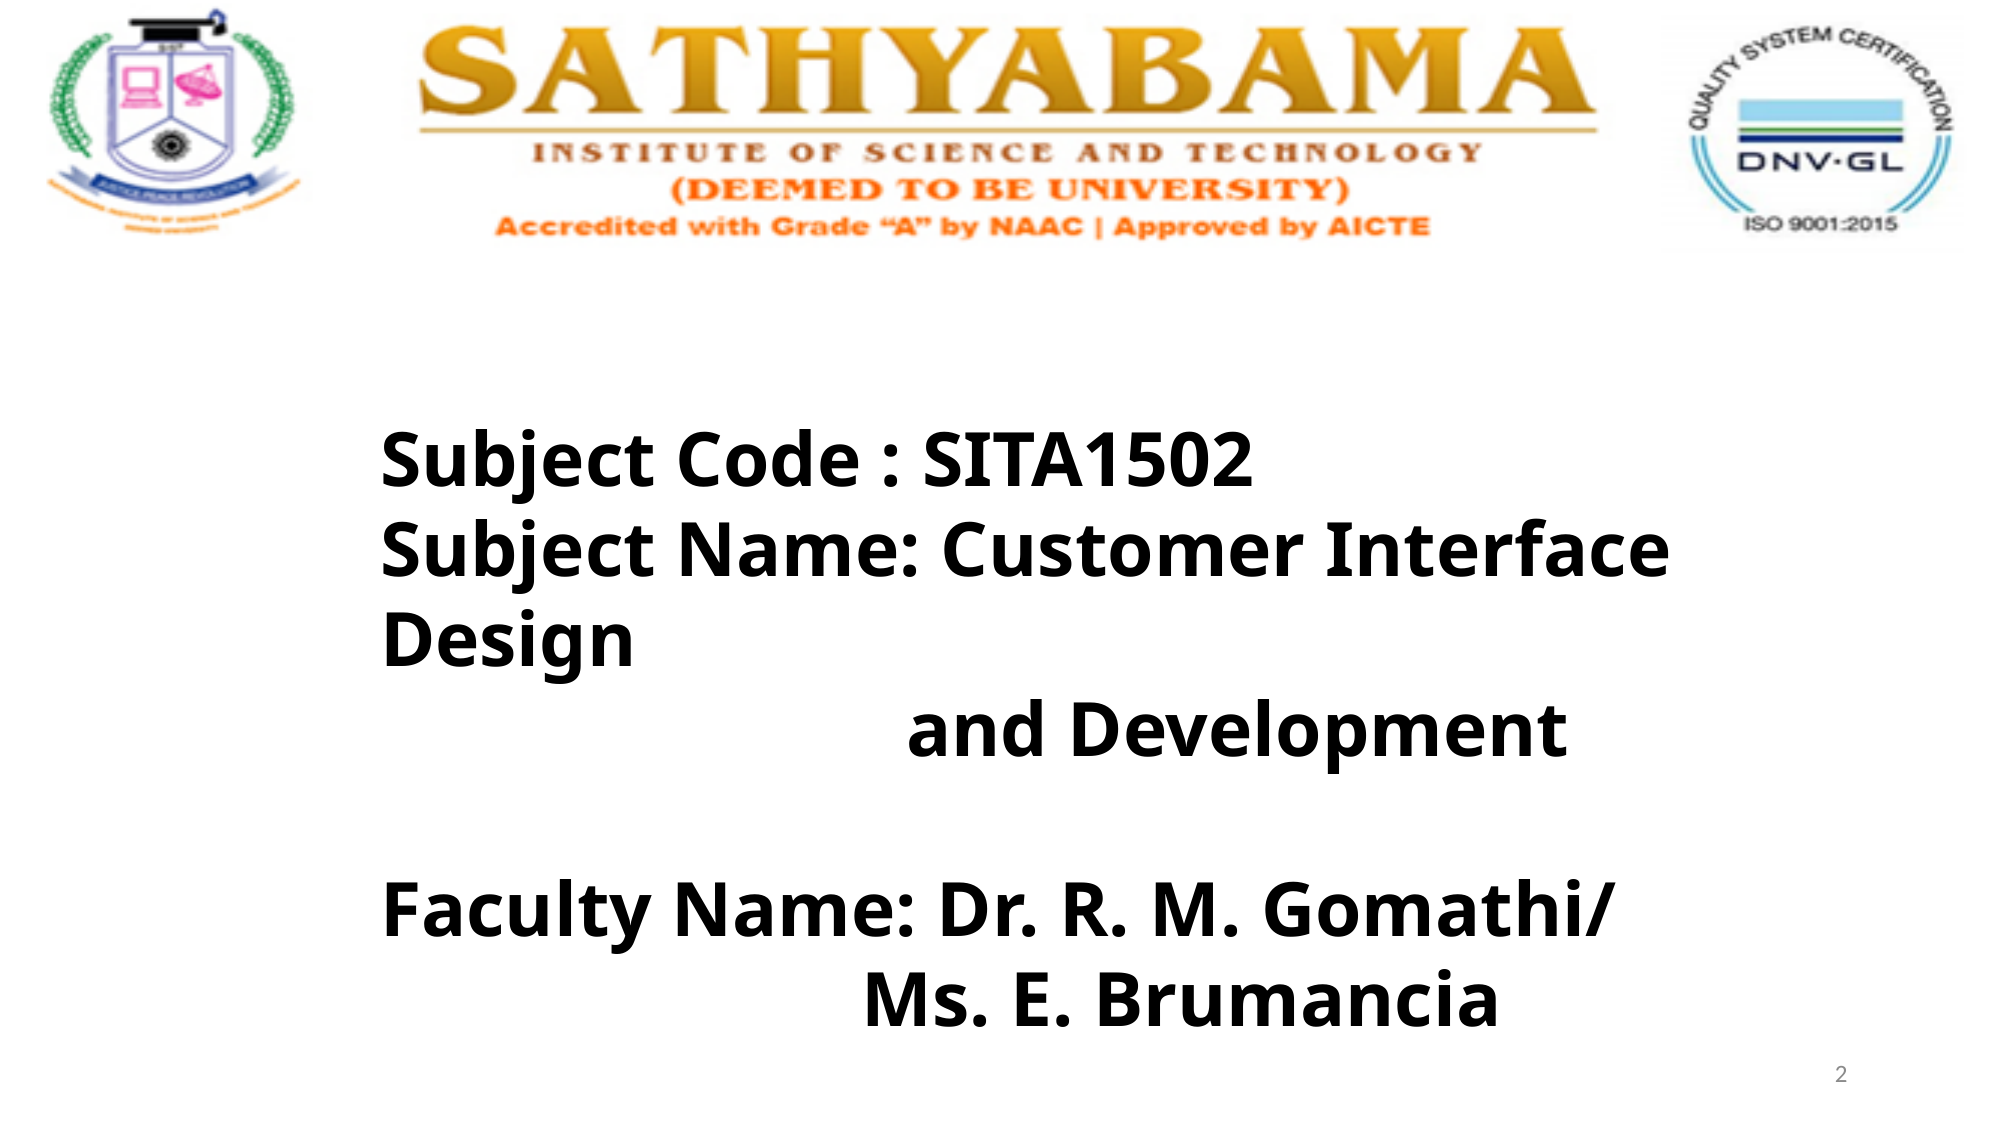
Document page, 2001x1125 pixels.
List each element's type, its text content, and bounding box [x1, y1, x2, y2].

text_box Subject Code : SITA1502 Subject Name: Customer Interface Design and Development Faculty Name: Dr. R. M. Gomathi/ Ms. E. Brumancia [365, 403, 1828, 1125]
slide_number 2 [1412, 1042, 1863, 1103]
picture [0, 0, 2000, 277]
